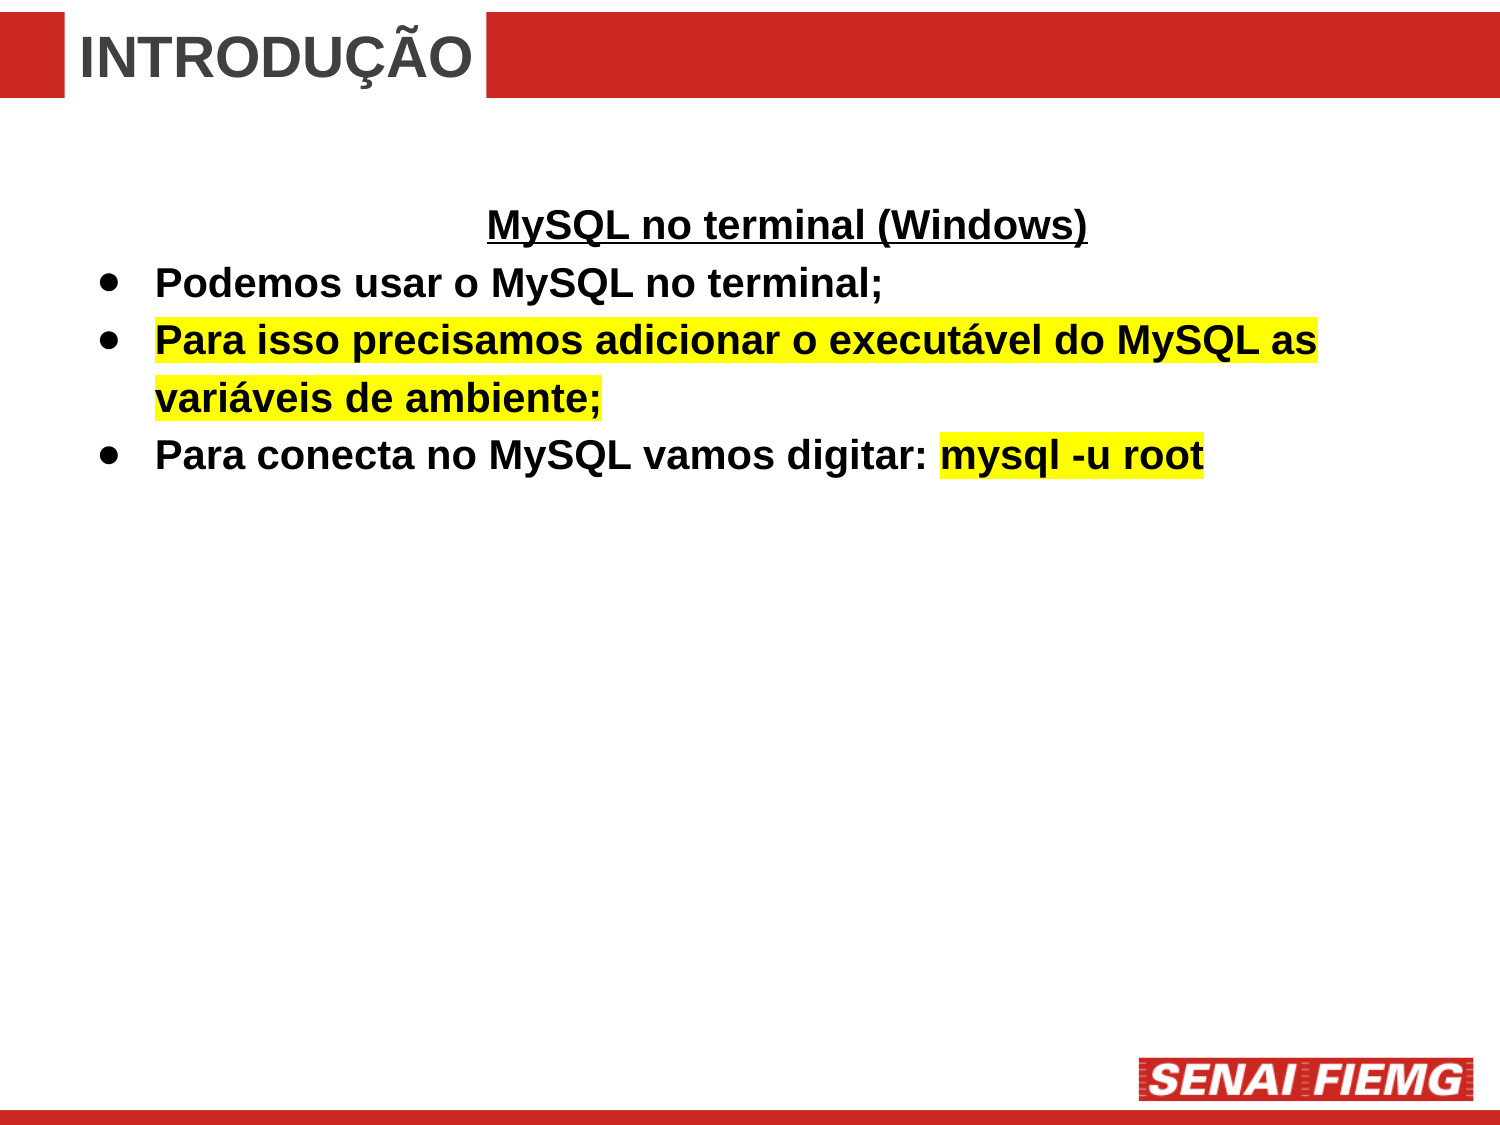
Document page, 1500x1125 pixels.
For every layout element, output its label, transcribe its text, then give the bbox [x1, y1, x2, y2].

text_box MySQL no terminal (Windows) Podemos usar o MySQL no terminal; Para isso precisamos adicionar o executável do MySQL as variáveis de ambiente; Para conecta no MySQL vamos digitar: mysql -u root [64, 182, 1436, 956]
text_box [0, 1110, 1126, 1125]
text_box [0, 12, 65, 98]
text_box [486, 12, 1500, 98]
picture [1131, 1047, 1500, 1125]
text_box INTRODUÇÃO [65, 12, 486, 98]
